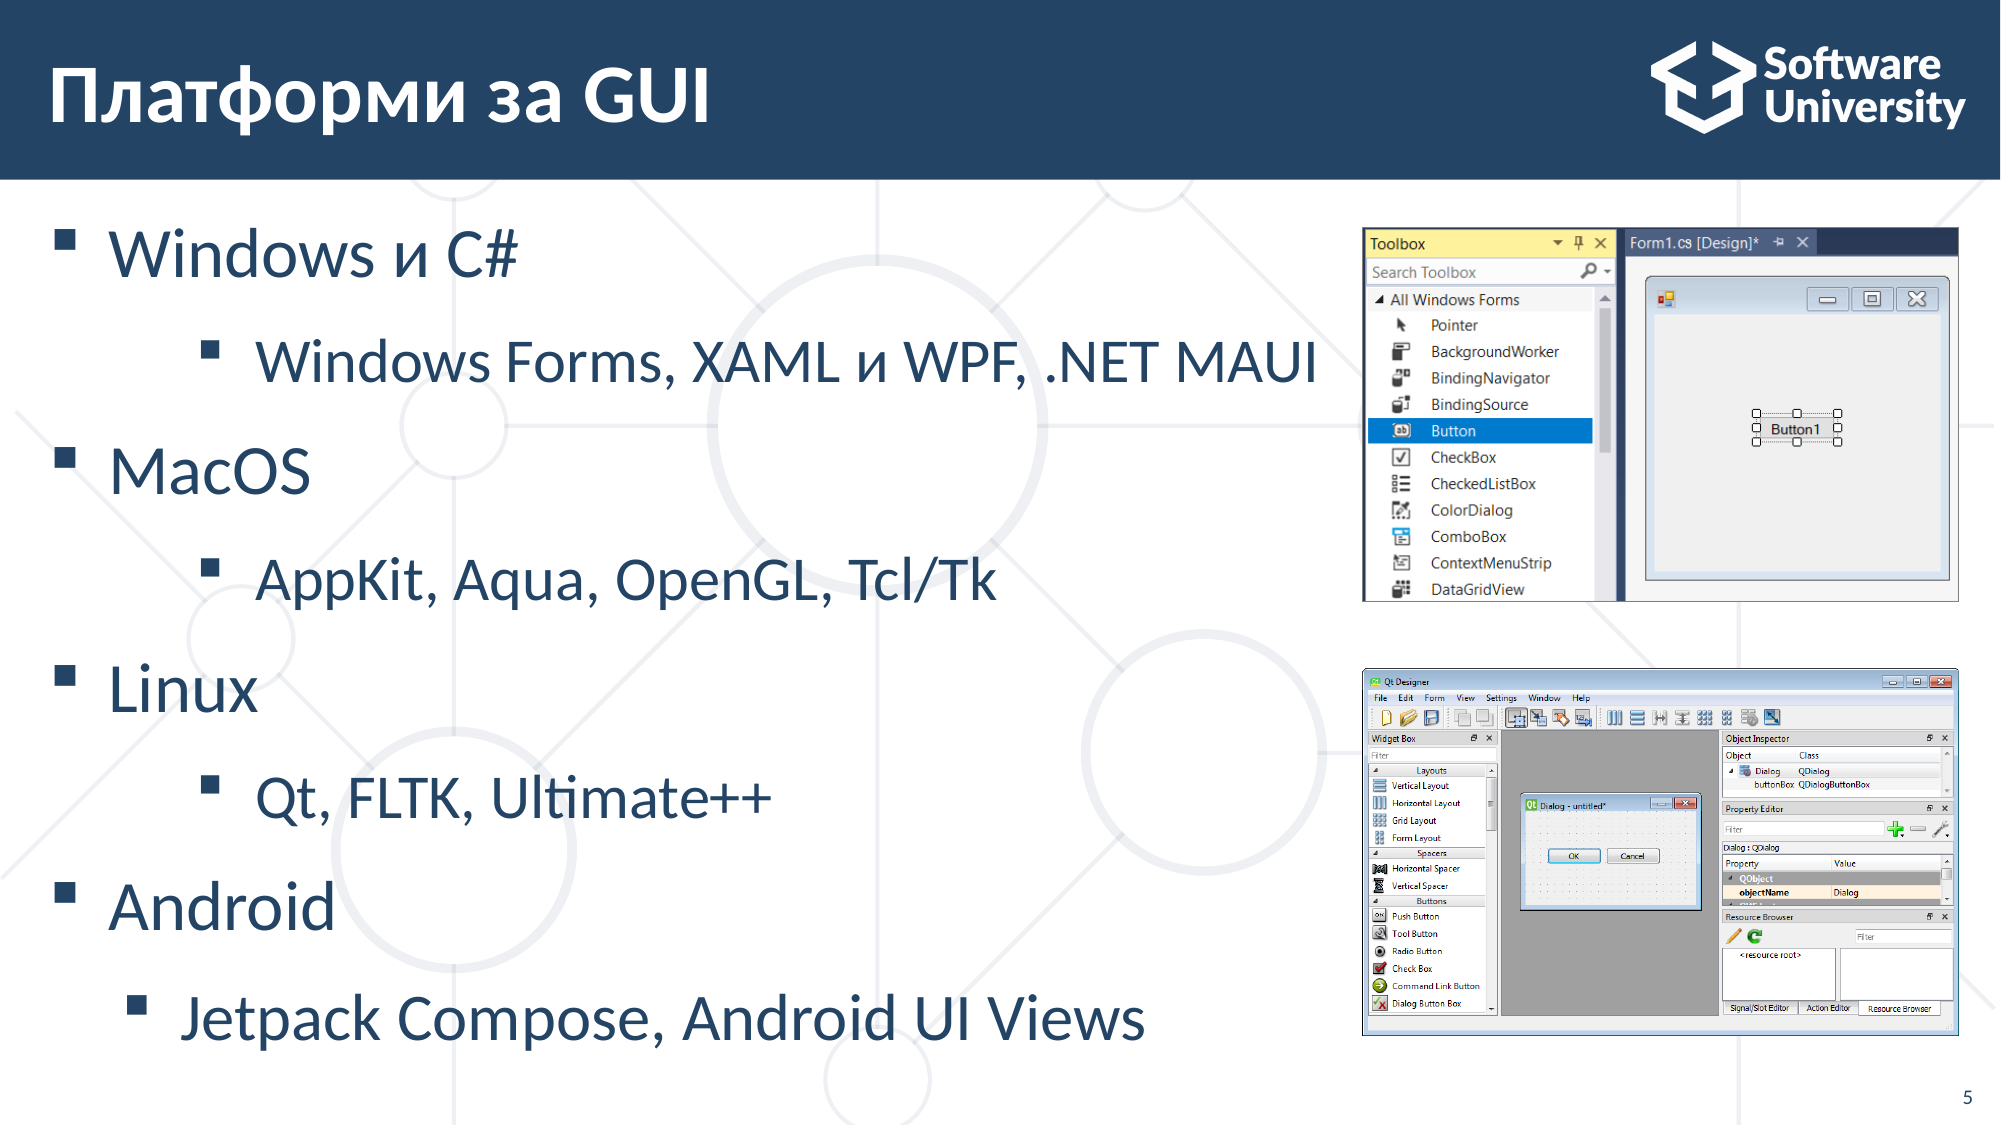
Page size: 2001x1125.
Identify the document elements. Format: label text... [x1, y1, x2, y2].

title Платформи за GUI [31, 16, 1625, 162]
list Windows и C# Windows Forms, XAML и WPF, .NET MAUI MacOS AppKit, Aqua, OpenGL, Tcl/Tk Linux Qt, FLTK, Ultimate++ Android Jetpack Compose, Android UI Views [31, 196, 1970, 1104]
picture [1651, 41, 1966, 134]
slide_number 5 [1927, 1067, 1989, 1117]
picture [1362, 668, 1959, 1037]
picture [1362, 227, 1959, 603]
